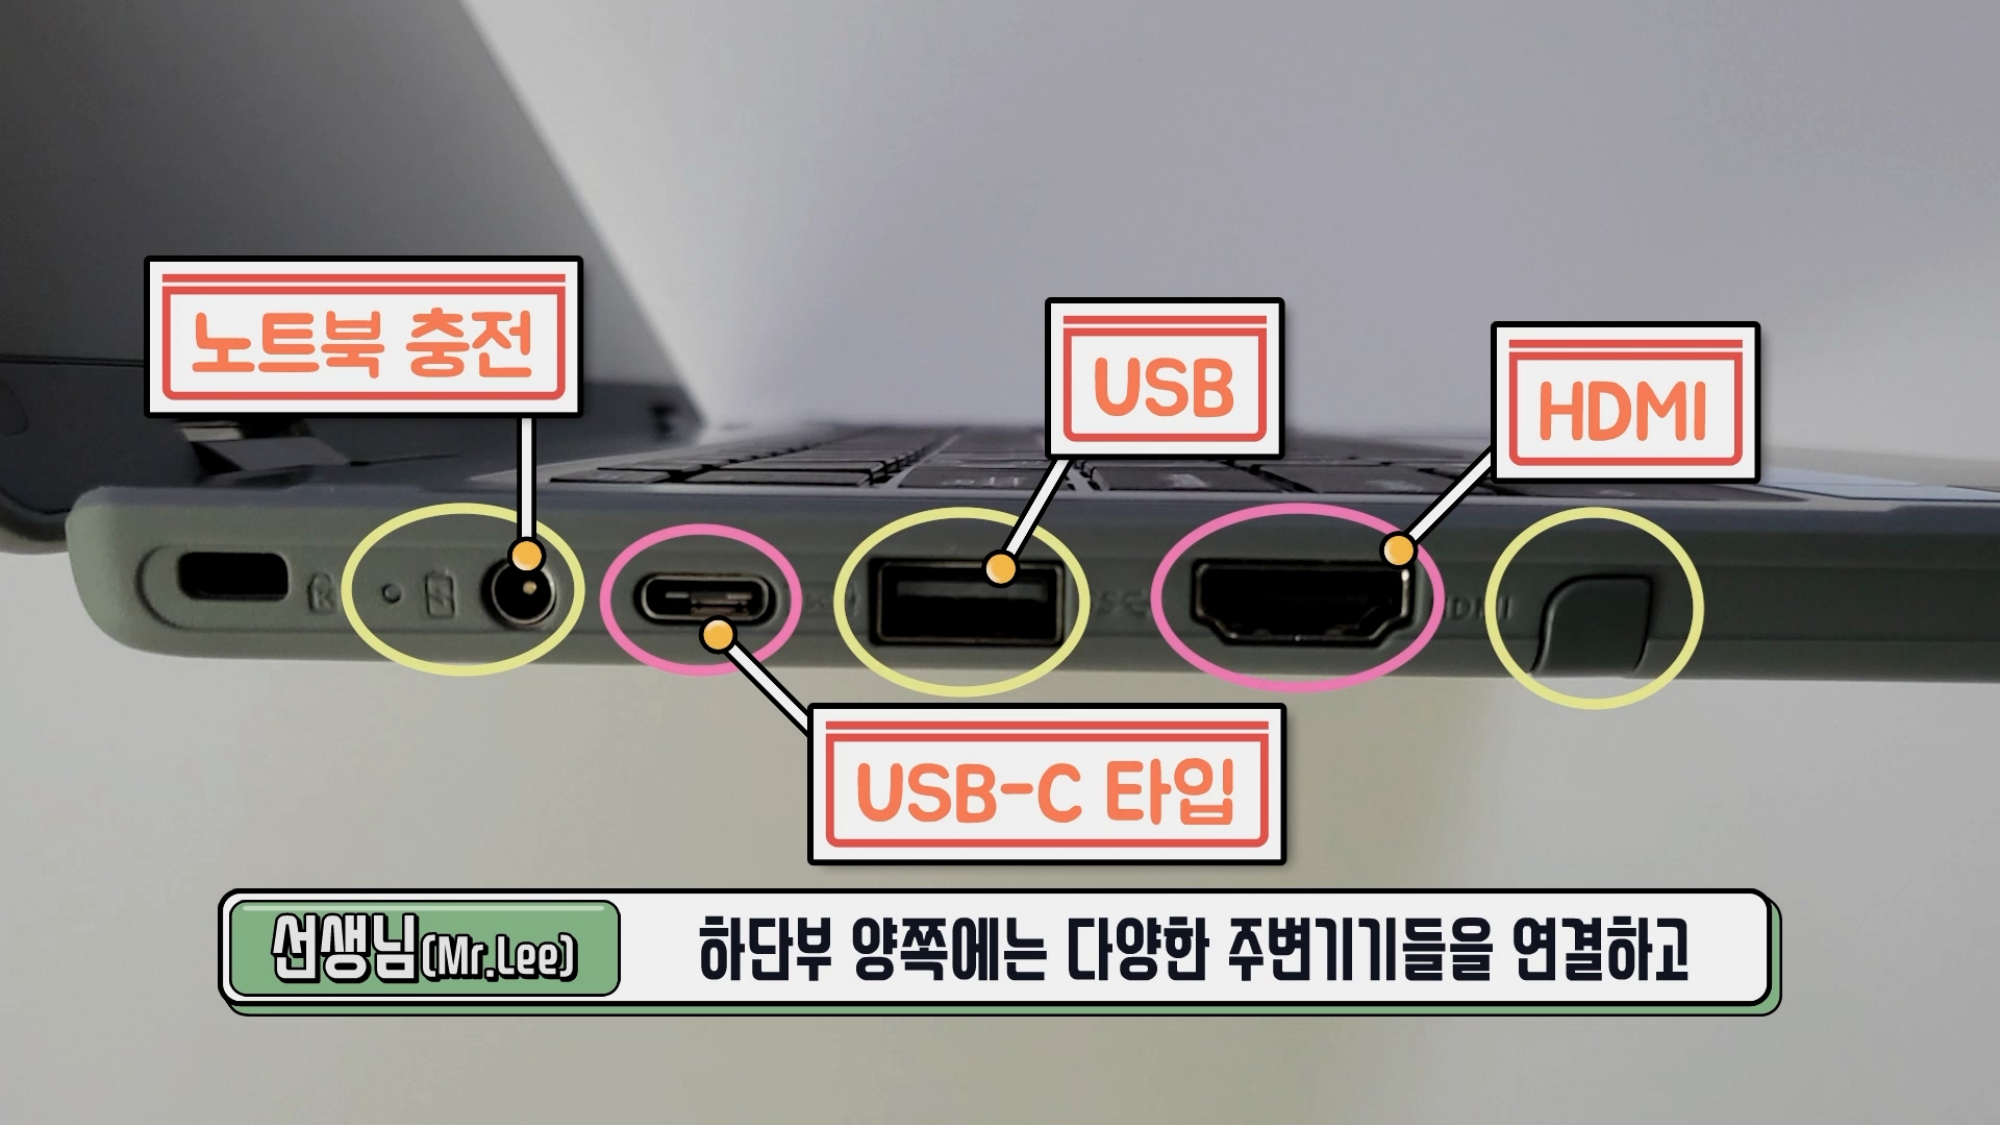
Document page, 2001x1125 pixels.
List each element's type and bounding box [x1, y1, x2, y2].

list [0, 0, 2000, 1125]
